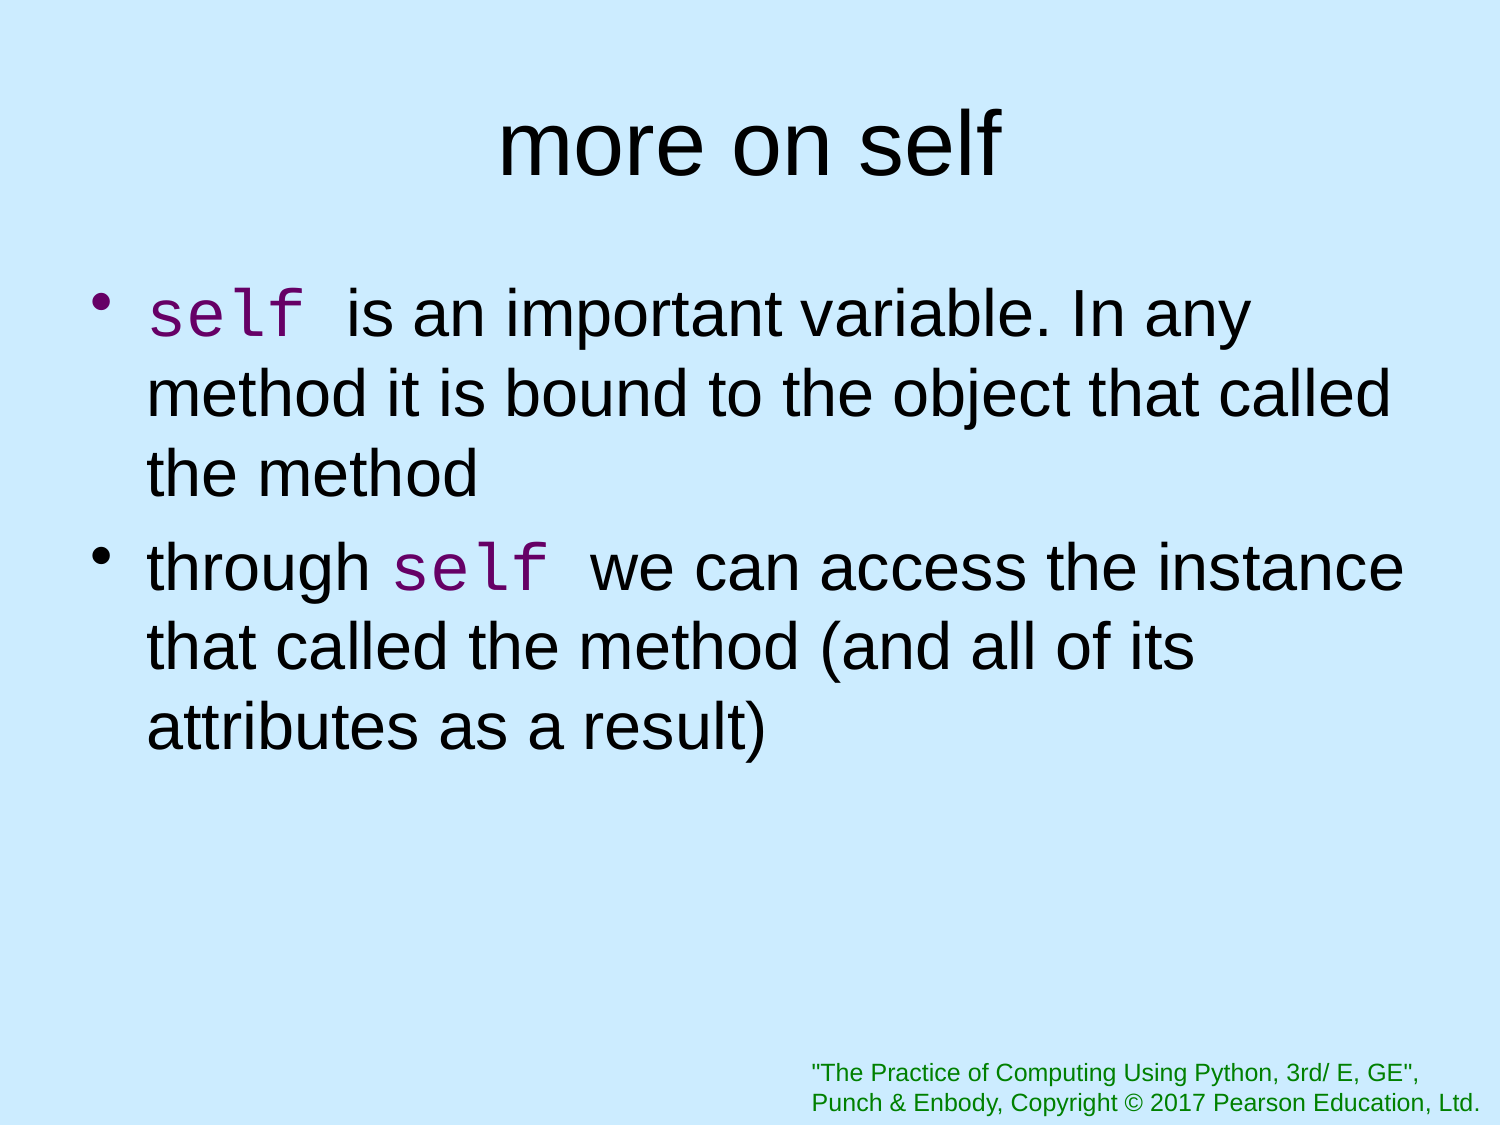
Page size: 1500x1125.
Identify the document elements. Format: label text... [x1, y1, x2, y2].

list self is an important variable. In any method it is bound to the object that called the method through self we can access the instance that called the method (and all of its attributes as a result) [75, 262, 1425, 1005]
title more on self [75, 45, 1425, 233]
